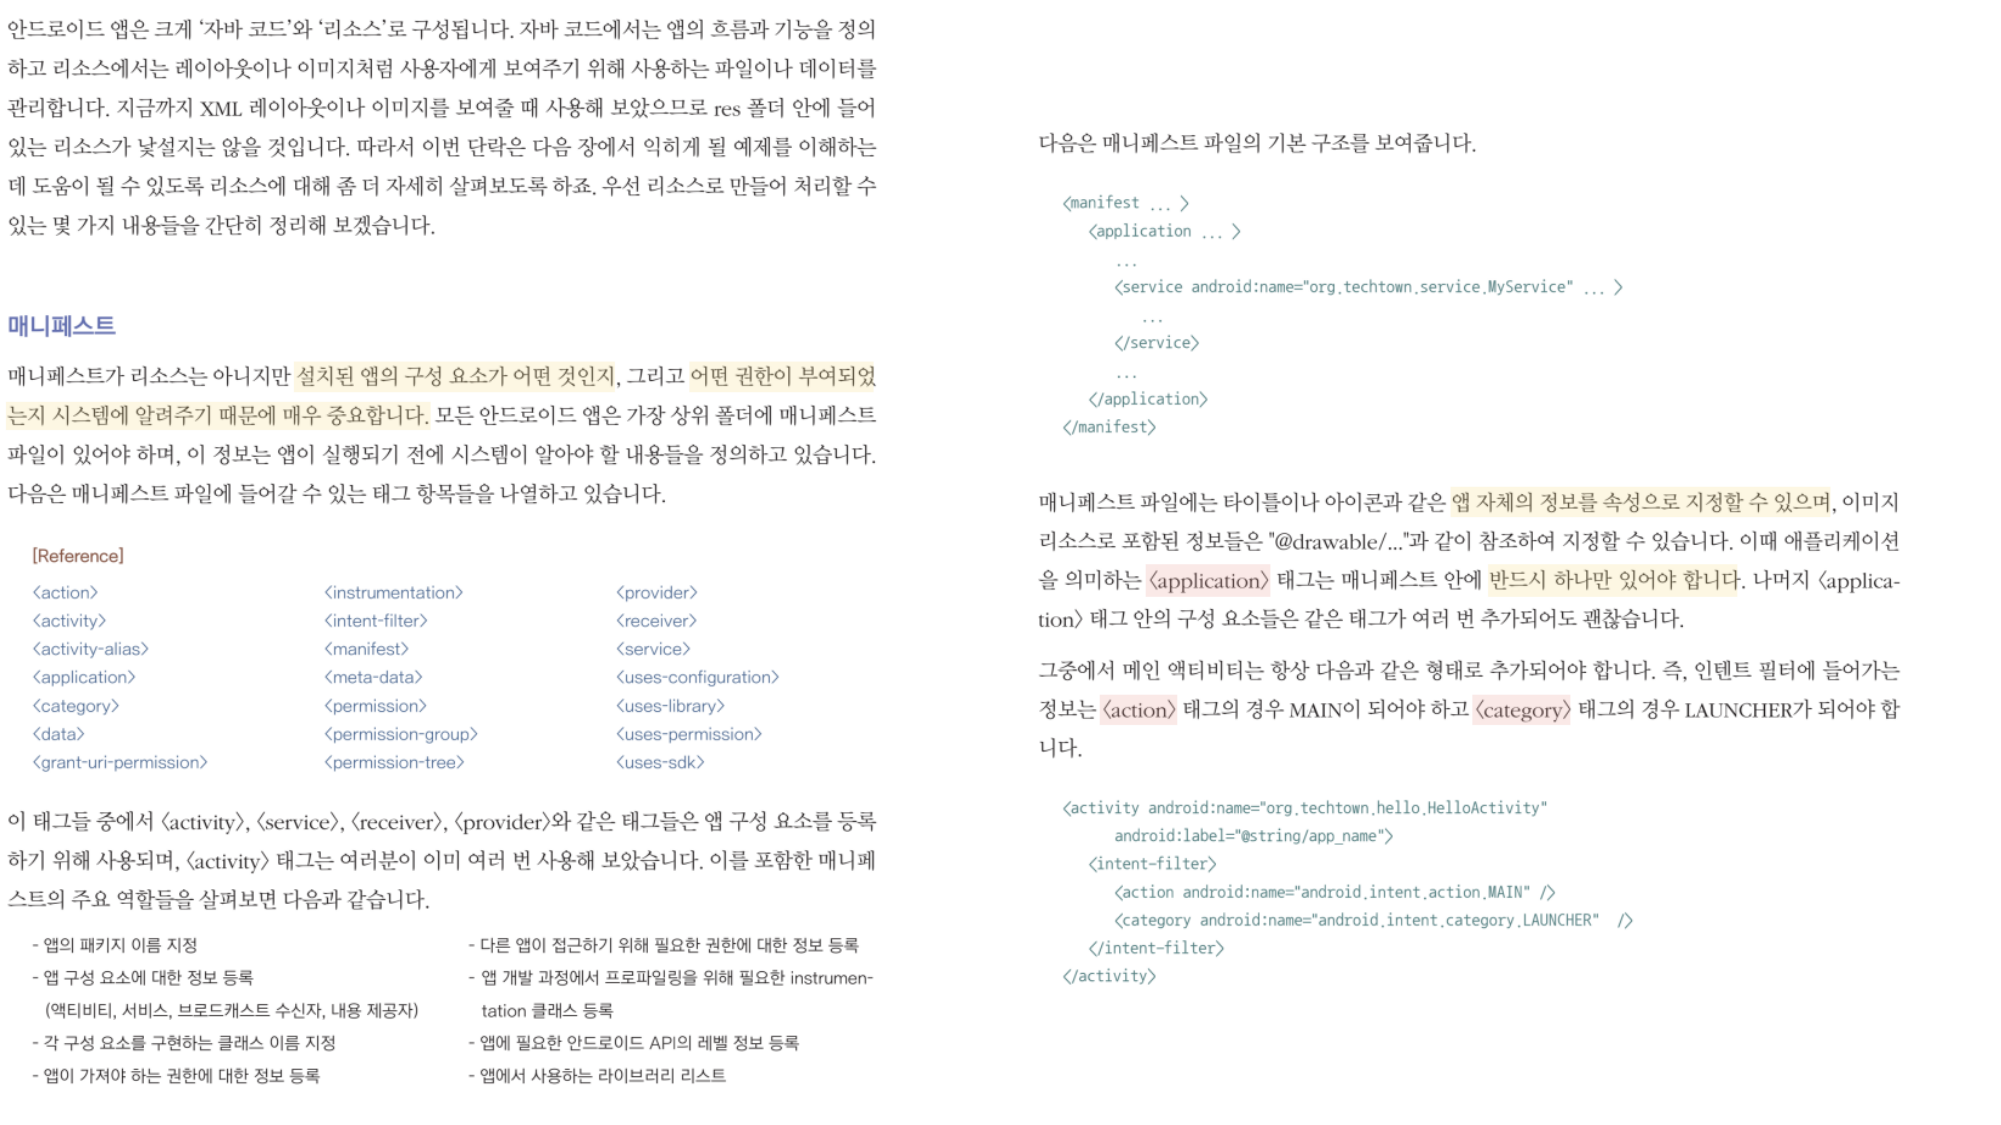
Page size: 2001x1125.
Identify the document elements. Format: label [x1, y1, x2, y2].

picture [1014, 111, 1937, 1014]
picture [0, 0, 892, 1125]
